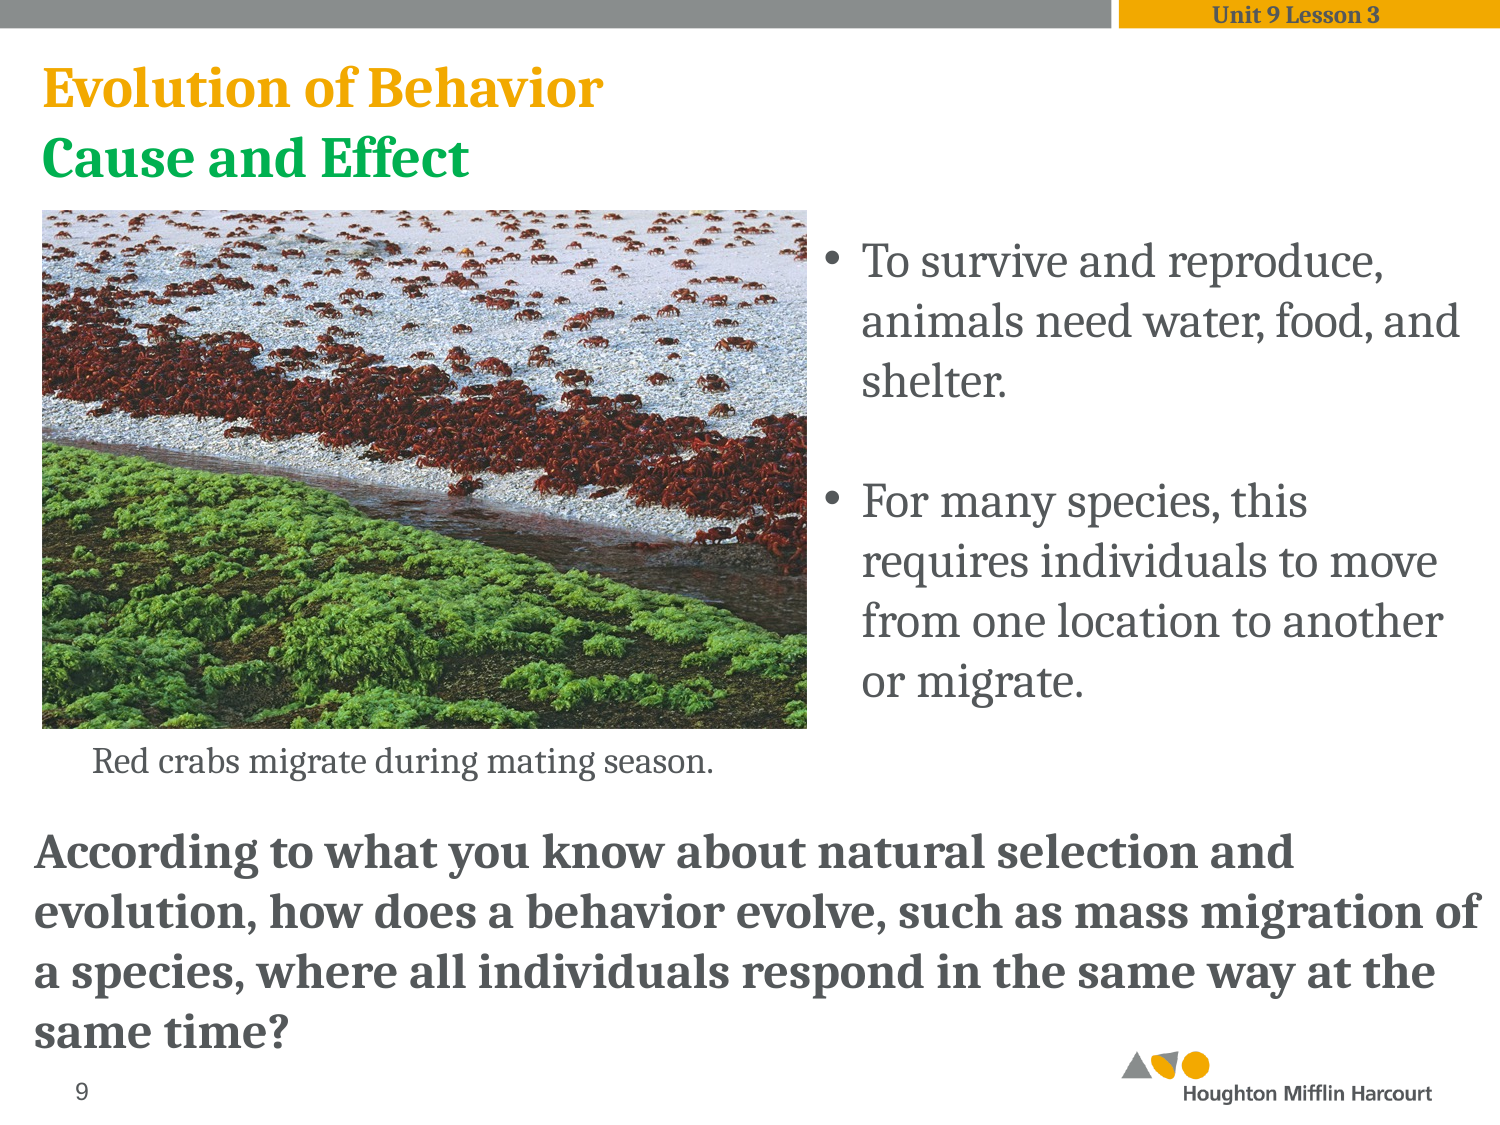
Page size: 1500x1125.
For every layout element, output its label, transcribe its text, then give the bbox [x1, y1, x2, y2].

title Evolution of Behavior Cause and Effect [42, 41, 1393, 145]
text_box To survive and reproduce, animals need water, food, and shelter. For many species, this requires individuals to move from one location to another or migrate. [810, 219, 1500, 715]
picture [1119, 1069, 1434, 1107]
text_box Unit 9 Lesson 3 [1197, 0, 1404, 36]
picture [42, 210, 807, 730]
slide_number ‹#› [75, 1069, 187, 1106]
text_box According to what you know about natural selection and evolution, how does a behavior evolve, such as mass migration of a species, where all individuals respond in the same way at the same time? [19, 810, 1500, 1069]
text_box Red crabs migrate during mating season. [76, 737, 772, 789]
